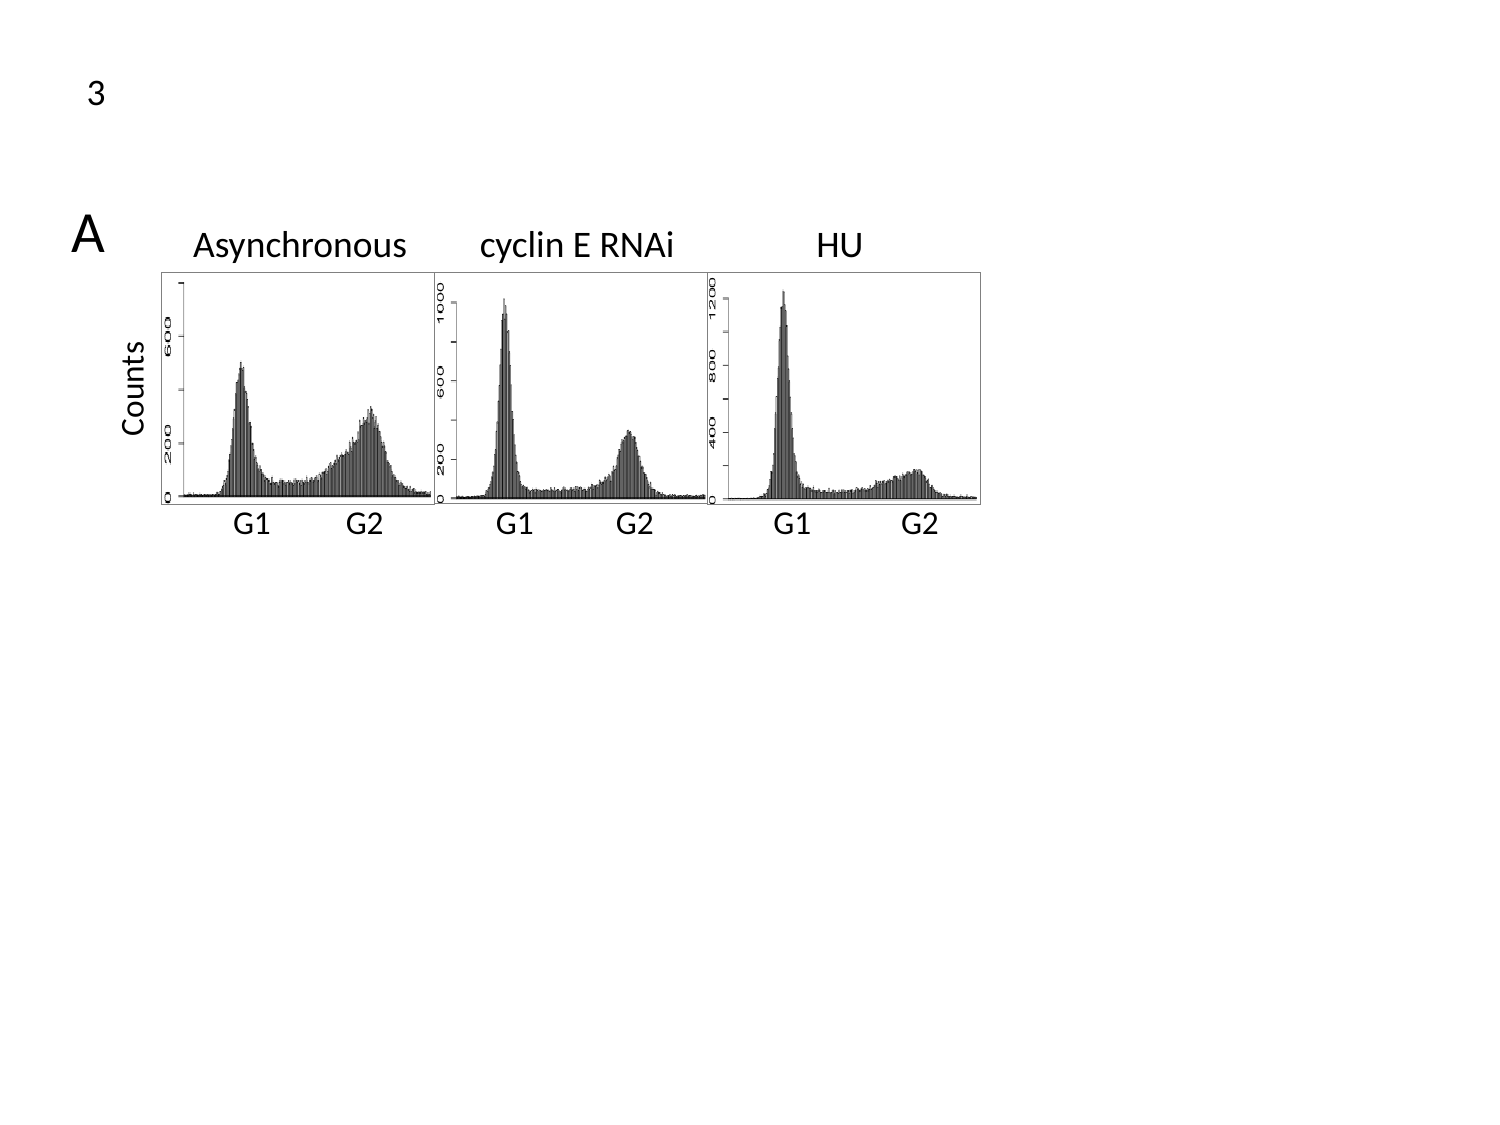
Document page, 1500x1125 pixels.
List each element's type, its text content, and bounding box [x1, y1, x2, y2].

picture [160, 272, 982, 505]
text_box Asynchronous [178, 212, 423, 271]
text_box G1 G2 G1 G2 G1 G2 [210, 512, 955, 549]
text_box HU [793, 212, 879, 271]
text_box 3 [71, 60, 121, 121]
text_box A [57, 187, 121, 272]
text_box Counts [103, 326, 155, 451]
text_box cyclin E RNAi [465, 212, 690, 271]
